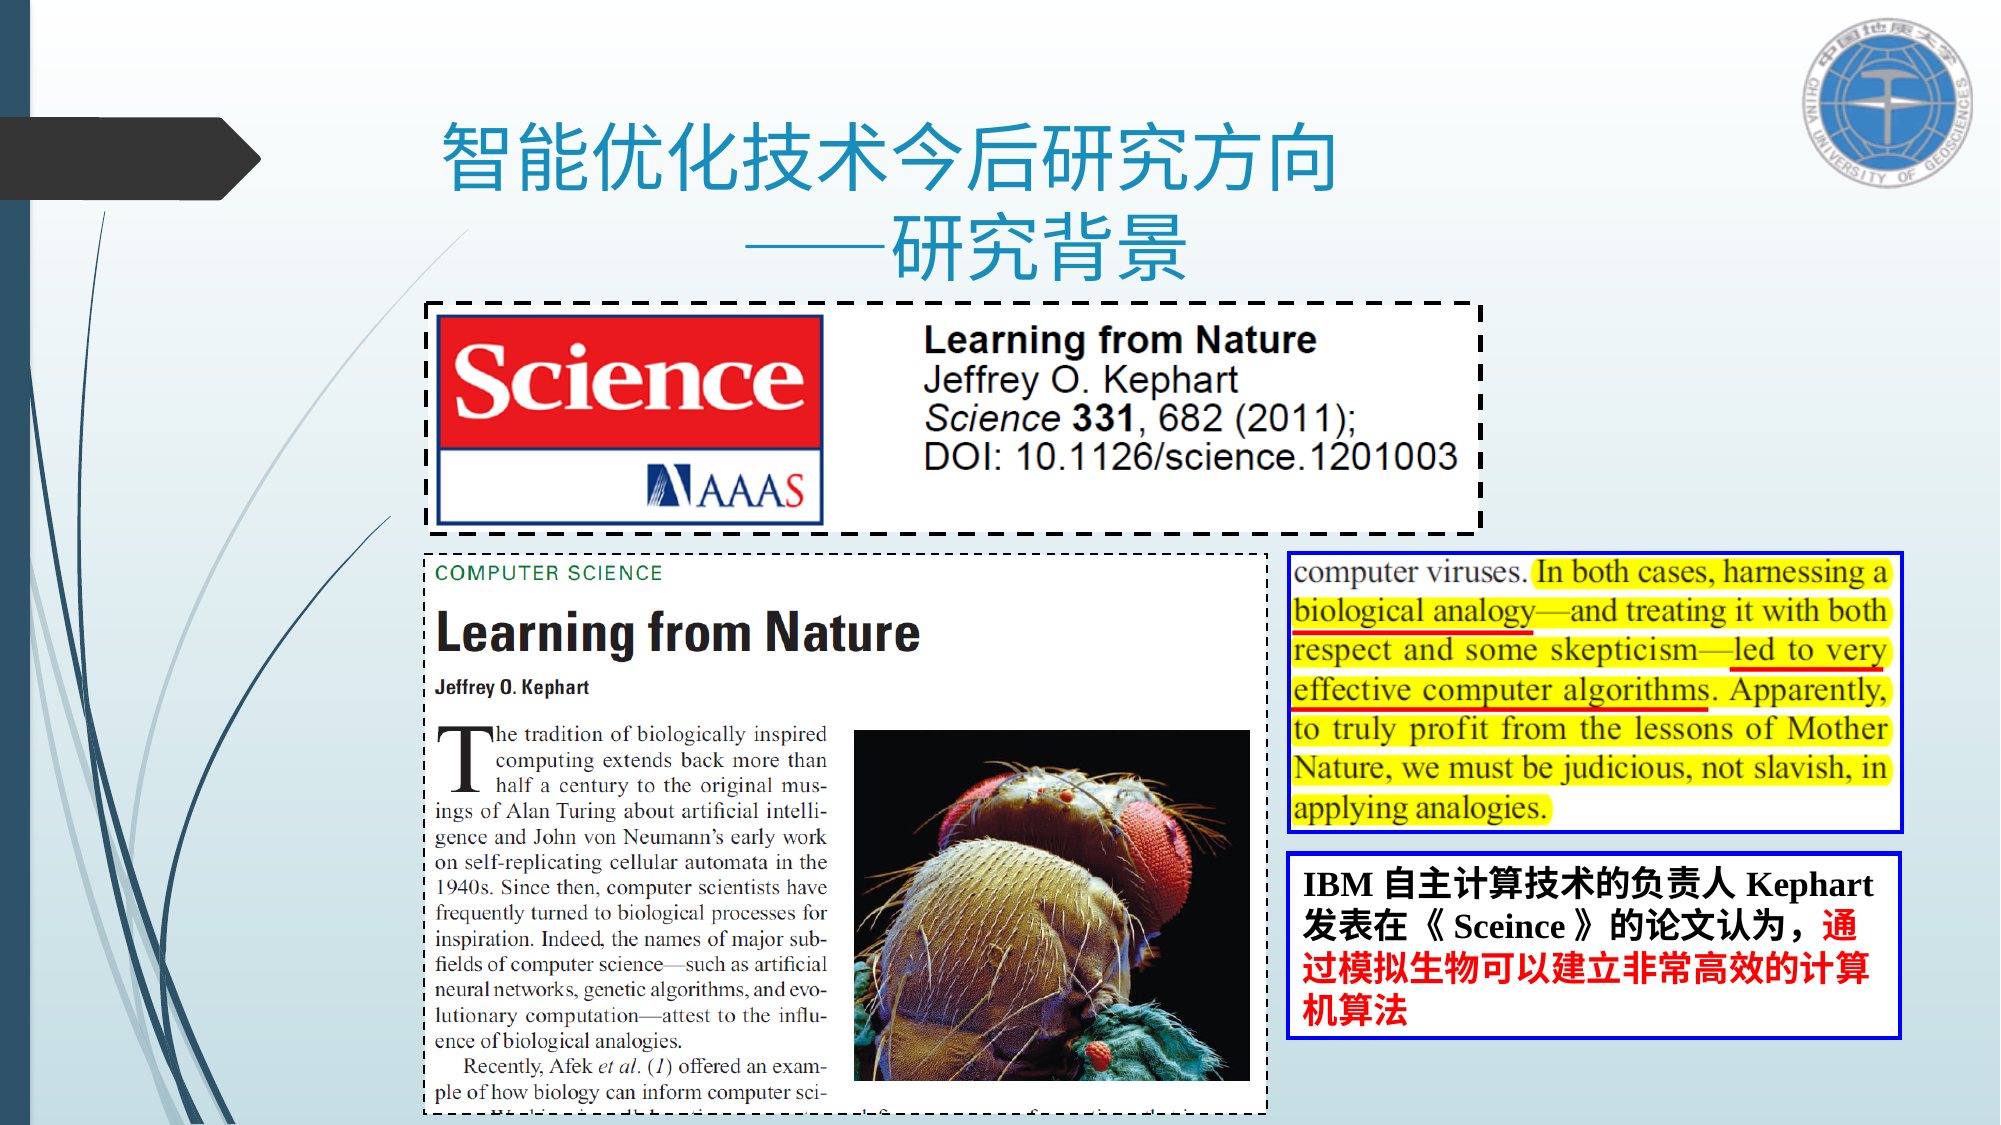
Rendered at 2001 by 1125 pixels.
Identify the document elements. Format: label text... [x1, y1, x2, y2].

title 智能优化技术今后研究方向 ——研究背景 [425, 102, 1888, 304]
picture [1801, 17, 1974, 189]
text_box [425, 304, 1901, 1114]
